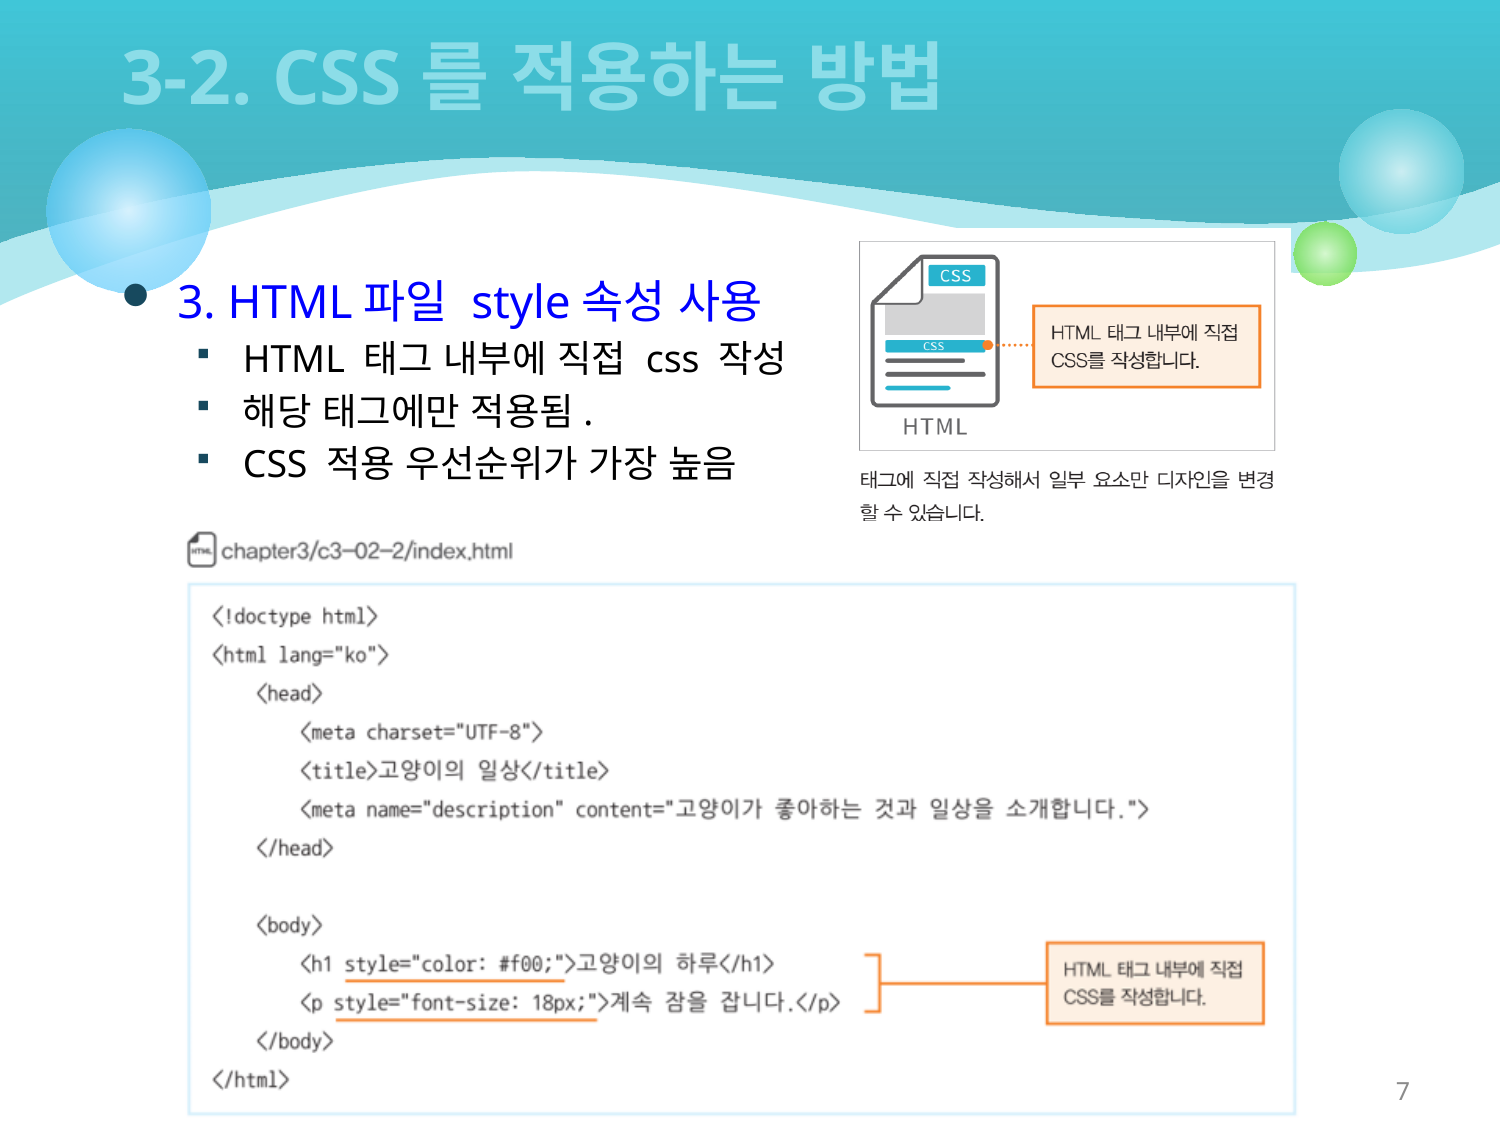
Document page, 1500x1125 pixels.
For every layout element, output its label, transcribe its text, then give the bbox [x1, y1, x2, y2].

picture [845, 227, 1291, 520]
text_box 3-2. CSS를 적용하는 방법 [105, 9, 1456, 139]
list 3. HTML파일 style속성 사용 HTML 태그 내부에 직접 css 작성 해당 태그에만 적용됨. CSS 적용 우선순위가 가장 높음 [106, 265, 839, 1017]
picture [174, 521, 1309, 1125]
slide_number 7 [1315, 1072, 1425, 1113]
